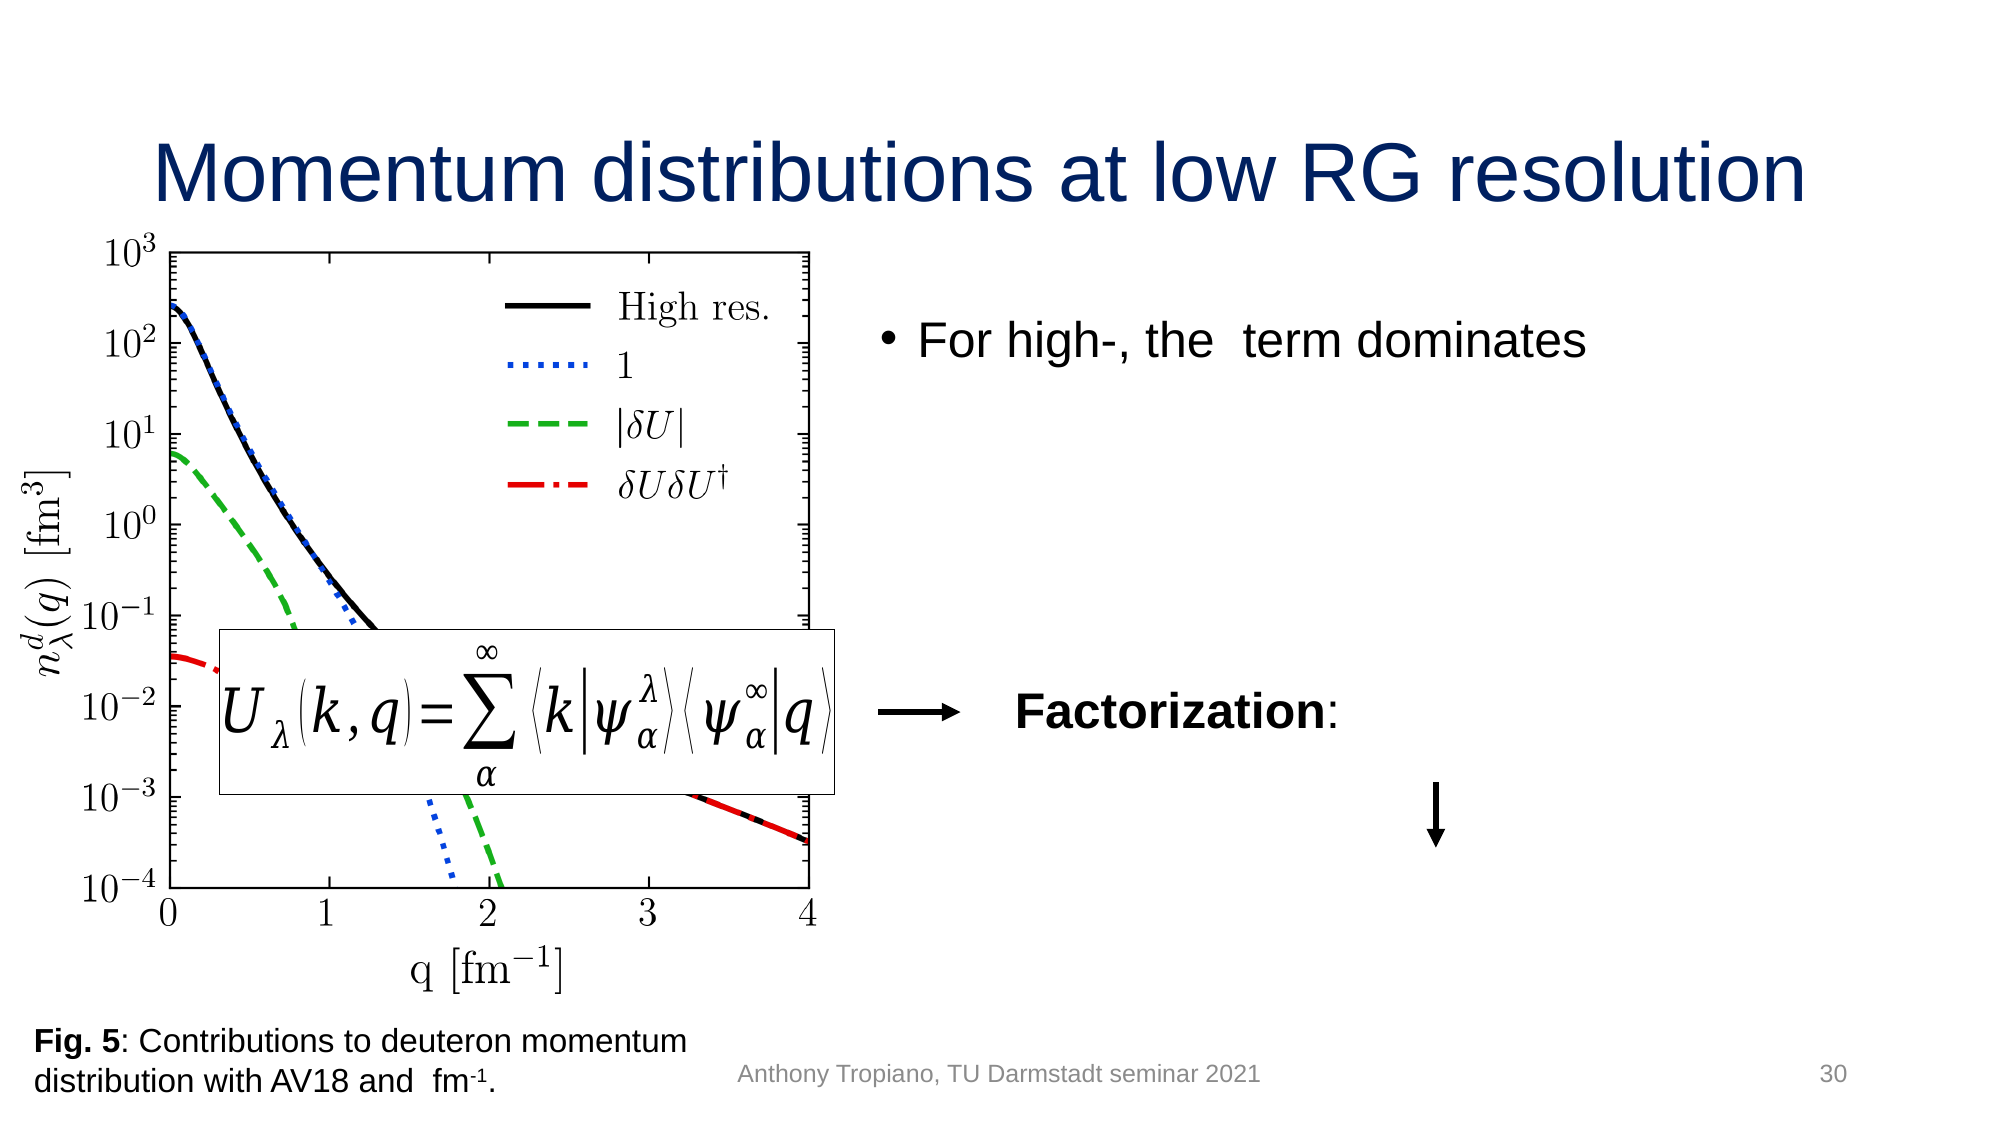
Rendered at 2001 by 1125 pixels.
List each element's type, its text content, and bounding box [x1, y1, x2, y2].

title Momentum distributions at low RG resolution [137, 59, 1863, 278]
footer Anthony Tropiano, TU Darmstadt seminar 2021 [662, 1042, 1338, 1103]
slide_number 30 [1412, 1042, 1863, 1103]
picture [0, 218, 839, 1014]
